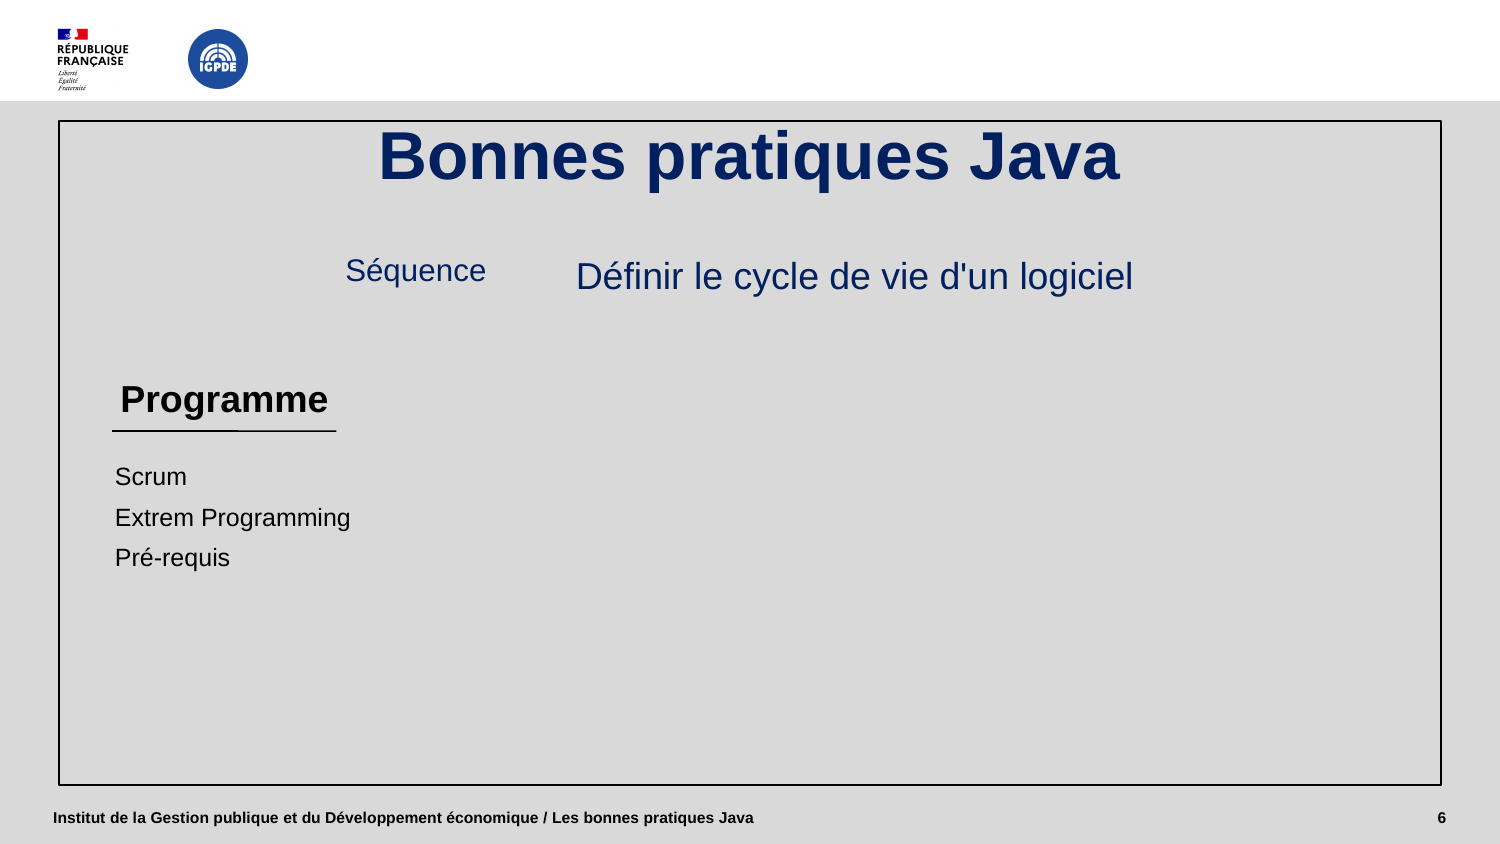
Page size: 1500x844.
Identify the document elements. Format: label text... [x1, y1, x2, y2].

footer Institut de la Gestion publique et du Développement économique / Les bonnes pratiques Java [53, 787, 780, 844]
text_box Séquence [22, 249, 810, 322]
text_box Scrum Extrem Programming Pré-requis [100, 453, 1057, 787]
text_box Programme [112, 383, 337, 432]
picture [47, 18, 139, 101]
text_box Définir le cycle de vie d'un logiciel [561, 244, 1315, 305]
title Bonnes pratiques Java [58, 120, 1442, 786]
picture [188, 29, 248, 89]
slide_number 1 [1224, 787, 1447, 844]
